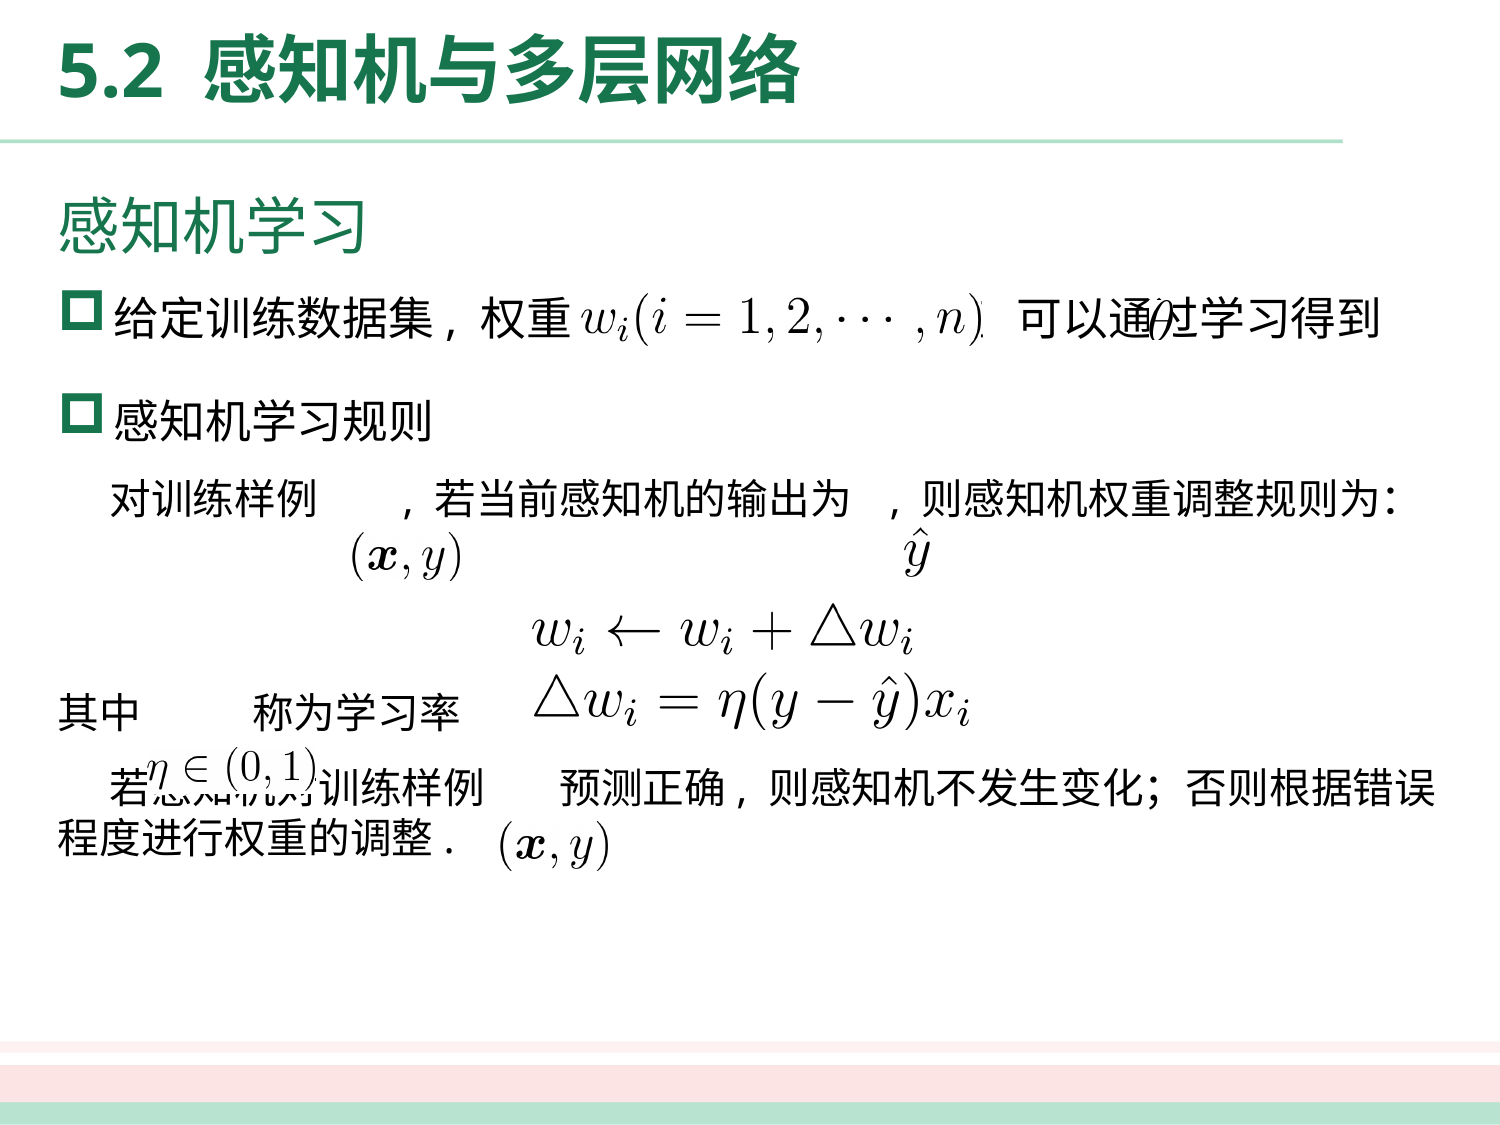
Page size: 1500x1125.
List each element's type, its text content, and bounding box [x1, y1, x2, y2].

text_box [145, 743, 317, 795]
title 5.2 感知机与多层网络 [42, 8, 1223, 138]
list 感知机学习 [42, 188, 1459, 264]
list 给定训练数据集, 权重 与阈值 可以通过学习得到 感知机学习规则 对训练样例 , 若当前感知机的输出为 , 则感知机权重调整规则为： 其中 称为学习率 若感知机对训练样例 预测正确, 则感知机不发生变化；否则根据错误程度进行权重的调整. [42, 282, 1459, 995]
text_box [350, 528, 462, 586]
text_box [1147, 296, 1175, 355]
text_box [902, 522, 932, 580]
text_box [578, 289, 984, 350]
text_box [529, 598, 971, 736]
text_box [497, 817, 610, 875]
picture [0, 0, 1500, 1125]
